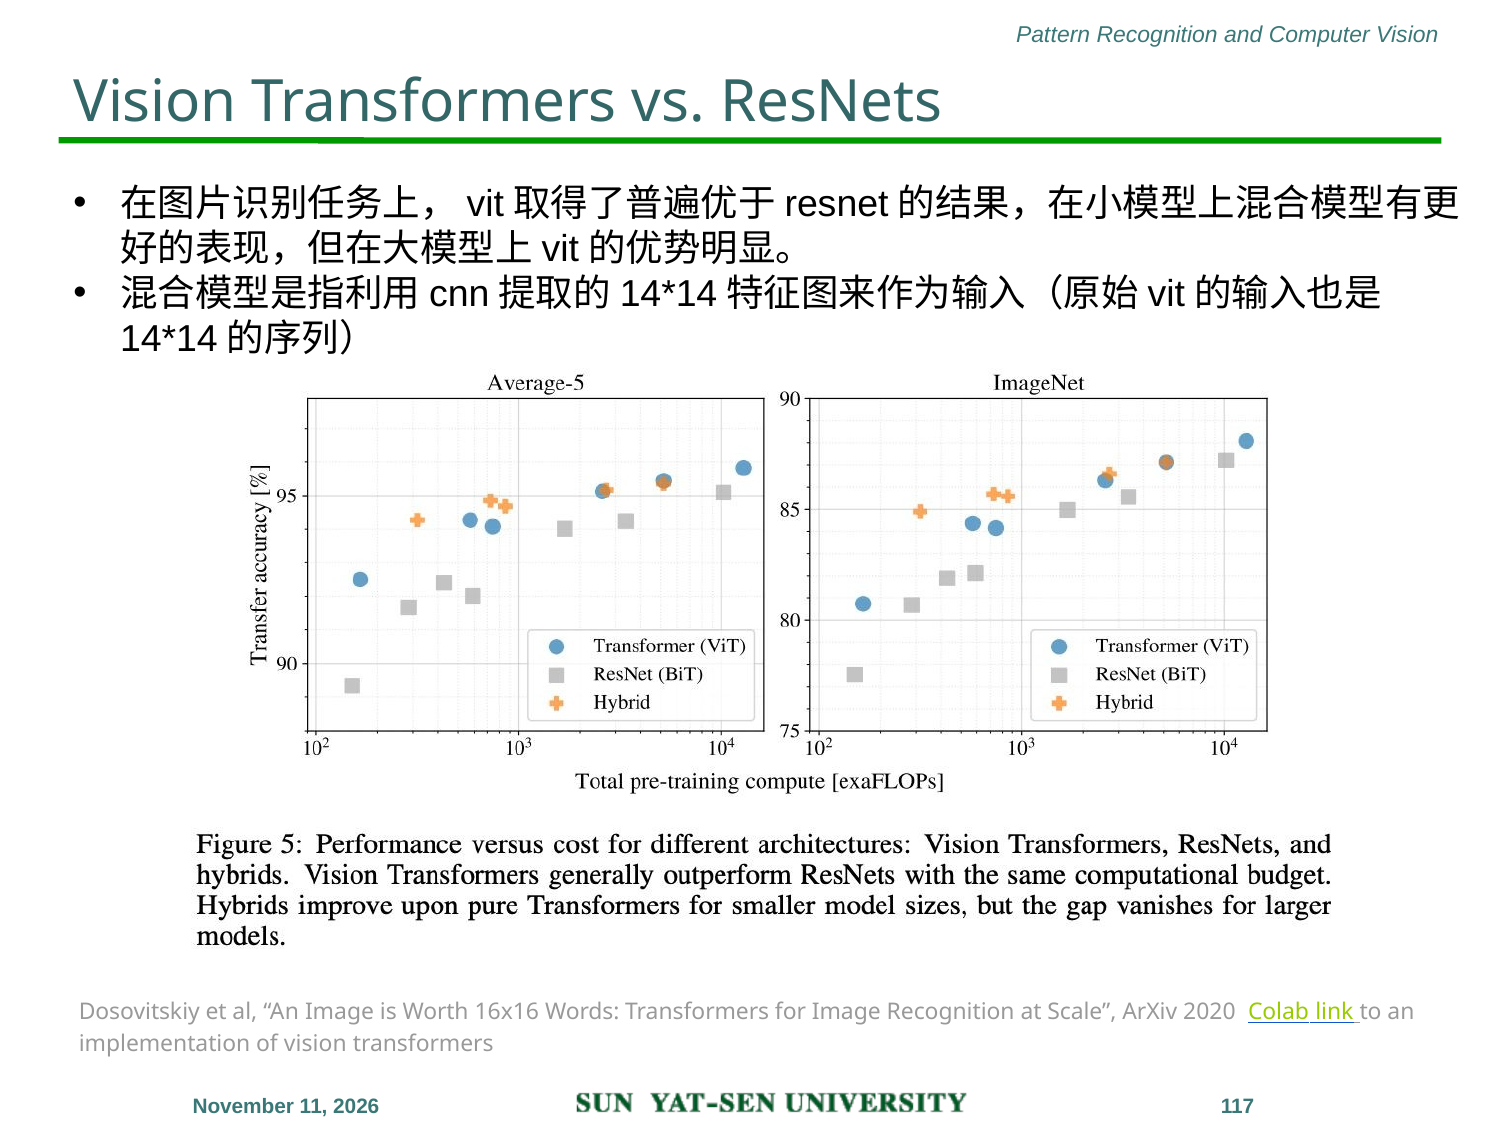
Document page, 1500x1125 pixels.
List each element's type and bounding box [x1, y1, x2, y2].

title [58, 35, 1442, 141]
picture [191, 368, 1331, 949]
text_box [76, 994, 1487, 1056]
picture [566, 1079, 973, 1125]
text_box [58, 171, 1487, 367]
